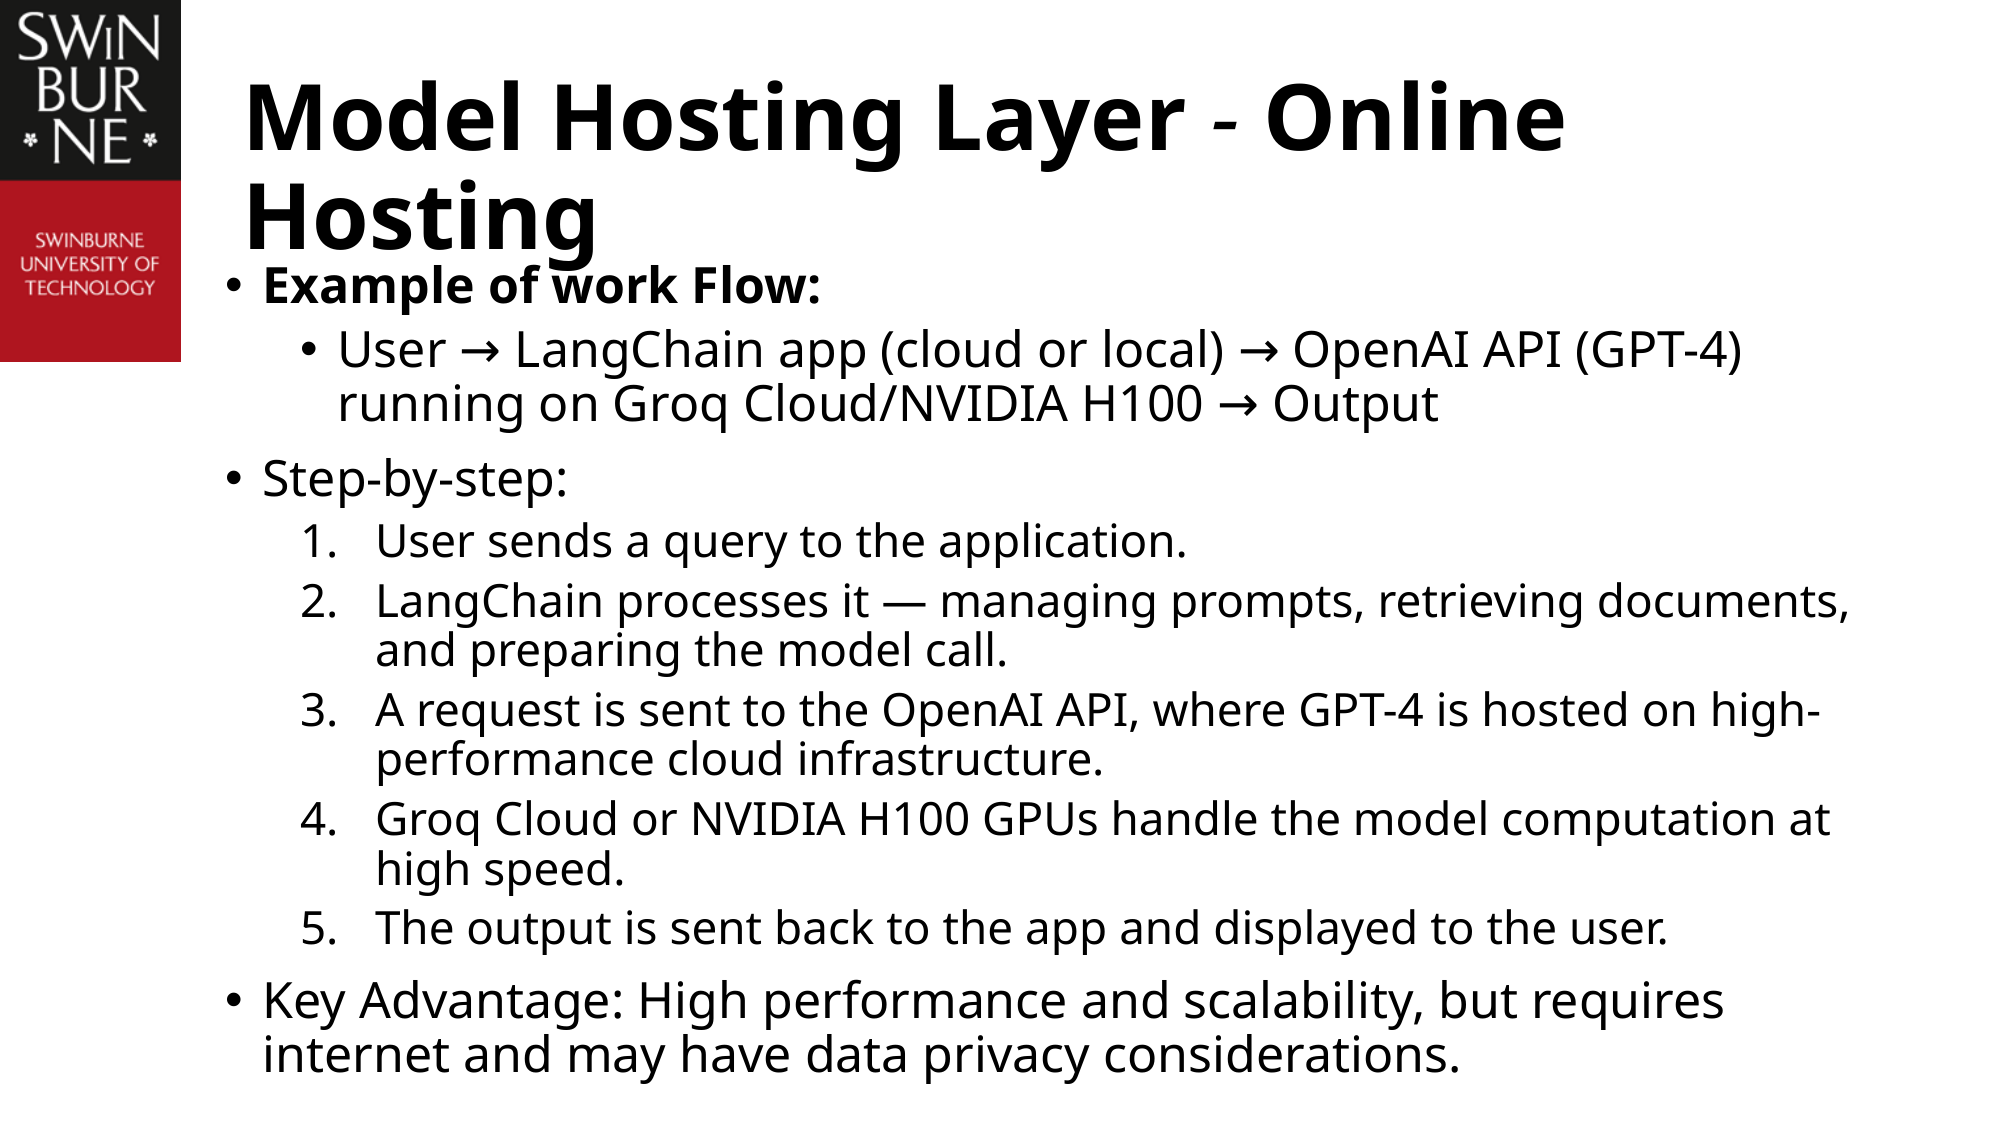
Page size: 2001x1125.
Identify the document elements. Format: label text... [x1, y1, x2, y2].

title Model Hosting Layer - Online Hosting [227, 61, 1953, 280]
text_box Example of work Flow: User → LangChain app (cloud or local) → OpenAI API (GPT-4) running on Groq Cloud/NVIDIA H100 → Output Step-by-step: User sends a query to the application. LangChain processes it — managing prompts, retrieving documents, and preparing the model call. A request is sent to the OpenAI API, where GPT-4 is hosted on high-performance cloud infrastructure. Groq Cloud or NVIDIA H100 GPUs handle the model computation at high speed. The output is sent back to the app and displayed to the user. Key Advantage: High performance and scalability, but requires internet and may have data privacy considerations. [209, 252, 1935, 764]
picture [0, 0, 182, 363]
list [210, 764, 1935, 909]
